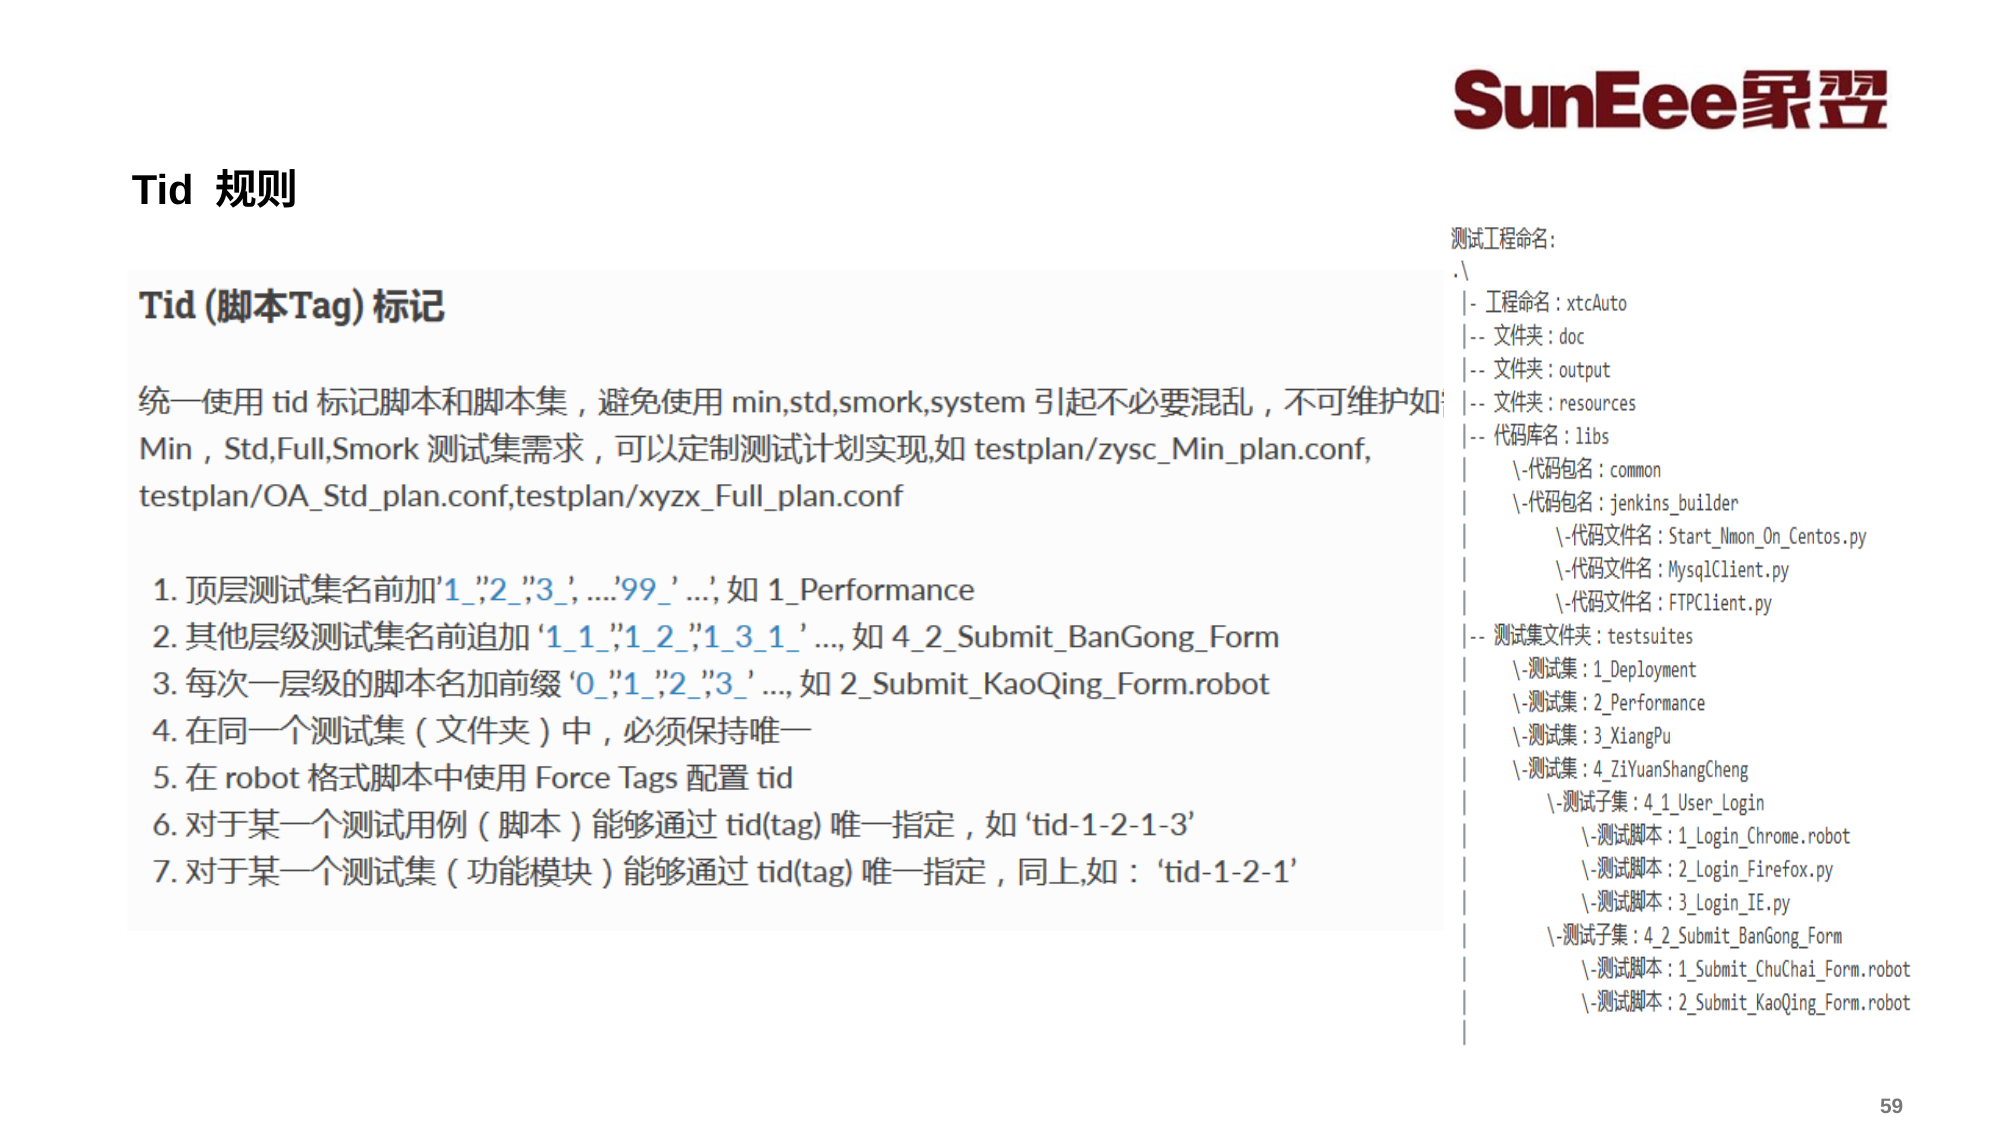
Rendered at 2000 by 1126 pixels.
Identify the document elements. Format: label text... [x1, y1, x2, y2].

slide_number 59 [1507, 1084, 1925, 1122]
picture [1447, 65, 1892, 132]
picture [127, 211, 1957, 1053]
title Tid 规则 [116, 124, 1697, 221]
